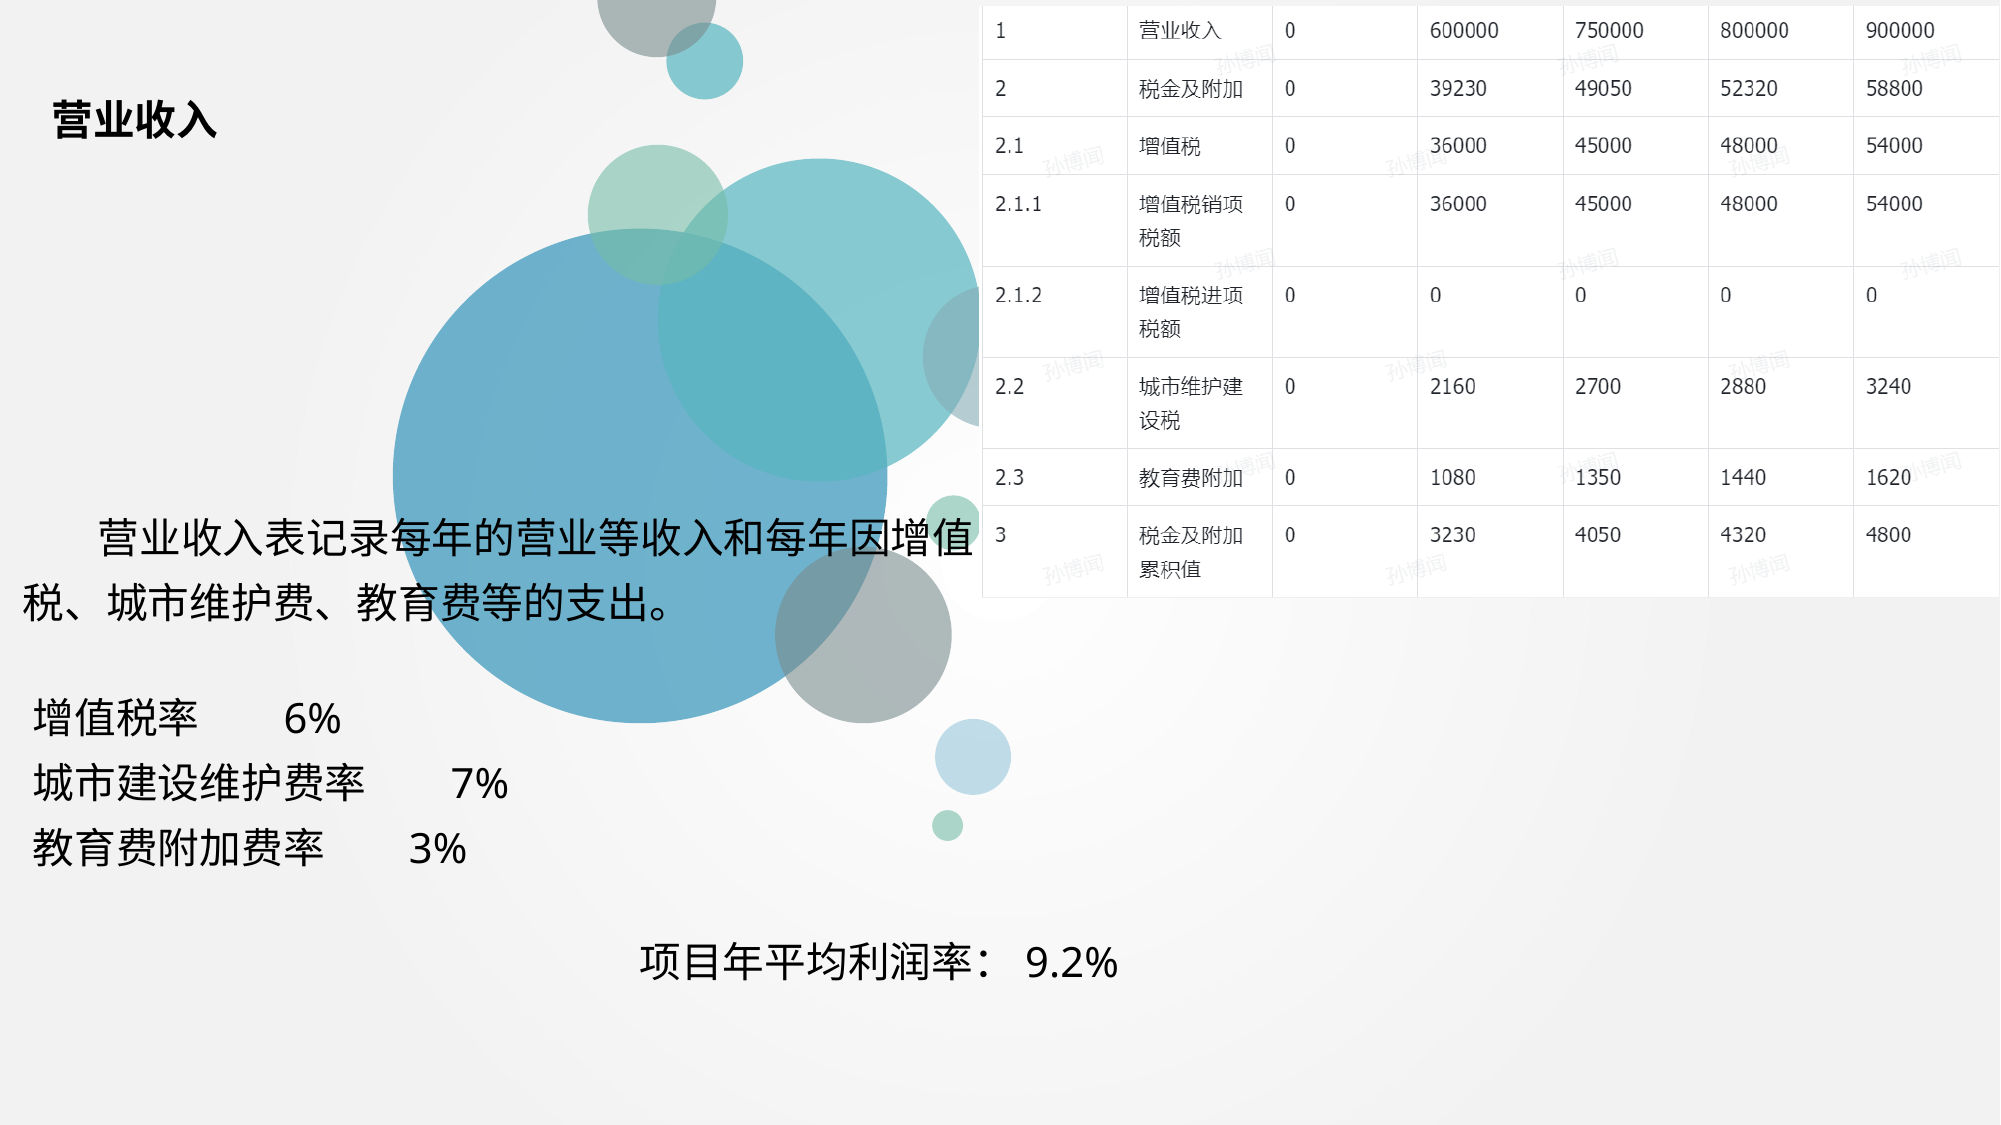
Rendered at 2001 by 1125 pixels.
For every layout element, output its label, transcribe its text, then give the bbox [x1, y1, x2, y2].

text_box 项目年平均利润率：9.2% [624, 913, 1625, 994]
text_box 增值税率 6% 城市建设维护费率 7% 教育费附加费率 3% [17, 669, 1018, 880]
text_box 营业收入 [36, 71, 551, 151]
text_box 营业收入表记录每年的营业等收入和每年因增值税、城市维护费、教育费等的支出。 [8, 489, 1008, 635]
picture [979, 6, 2000, 598]
